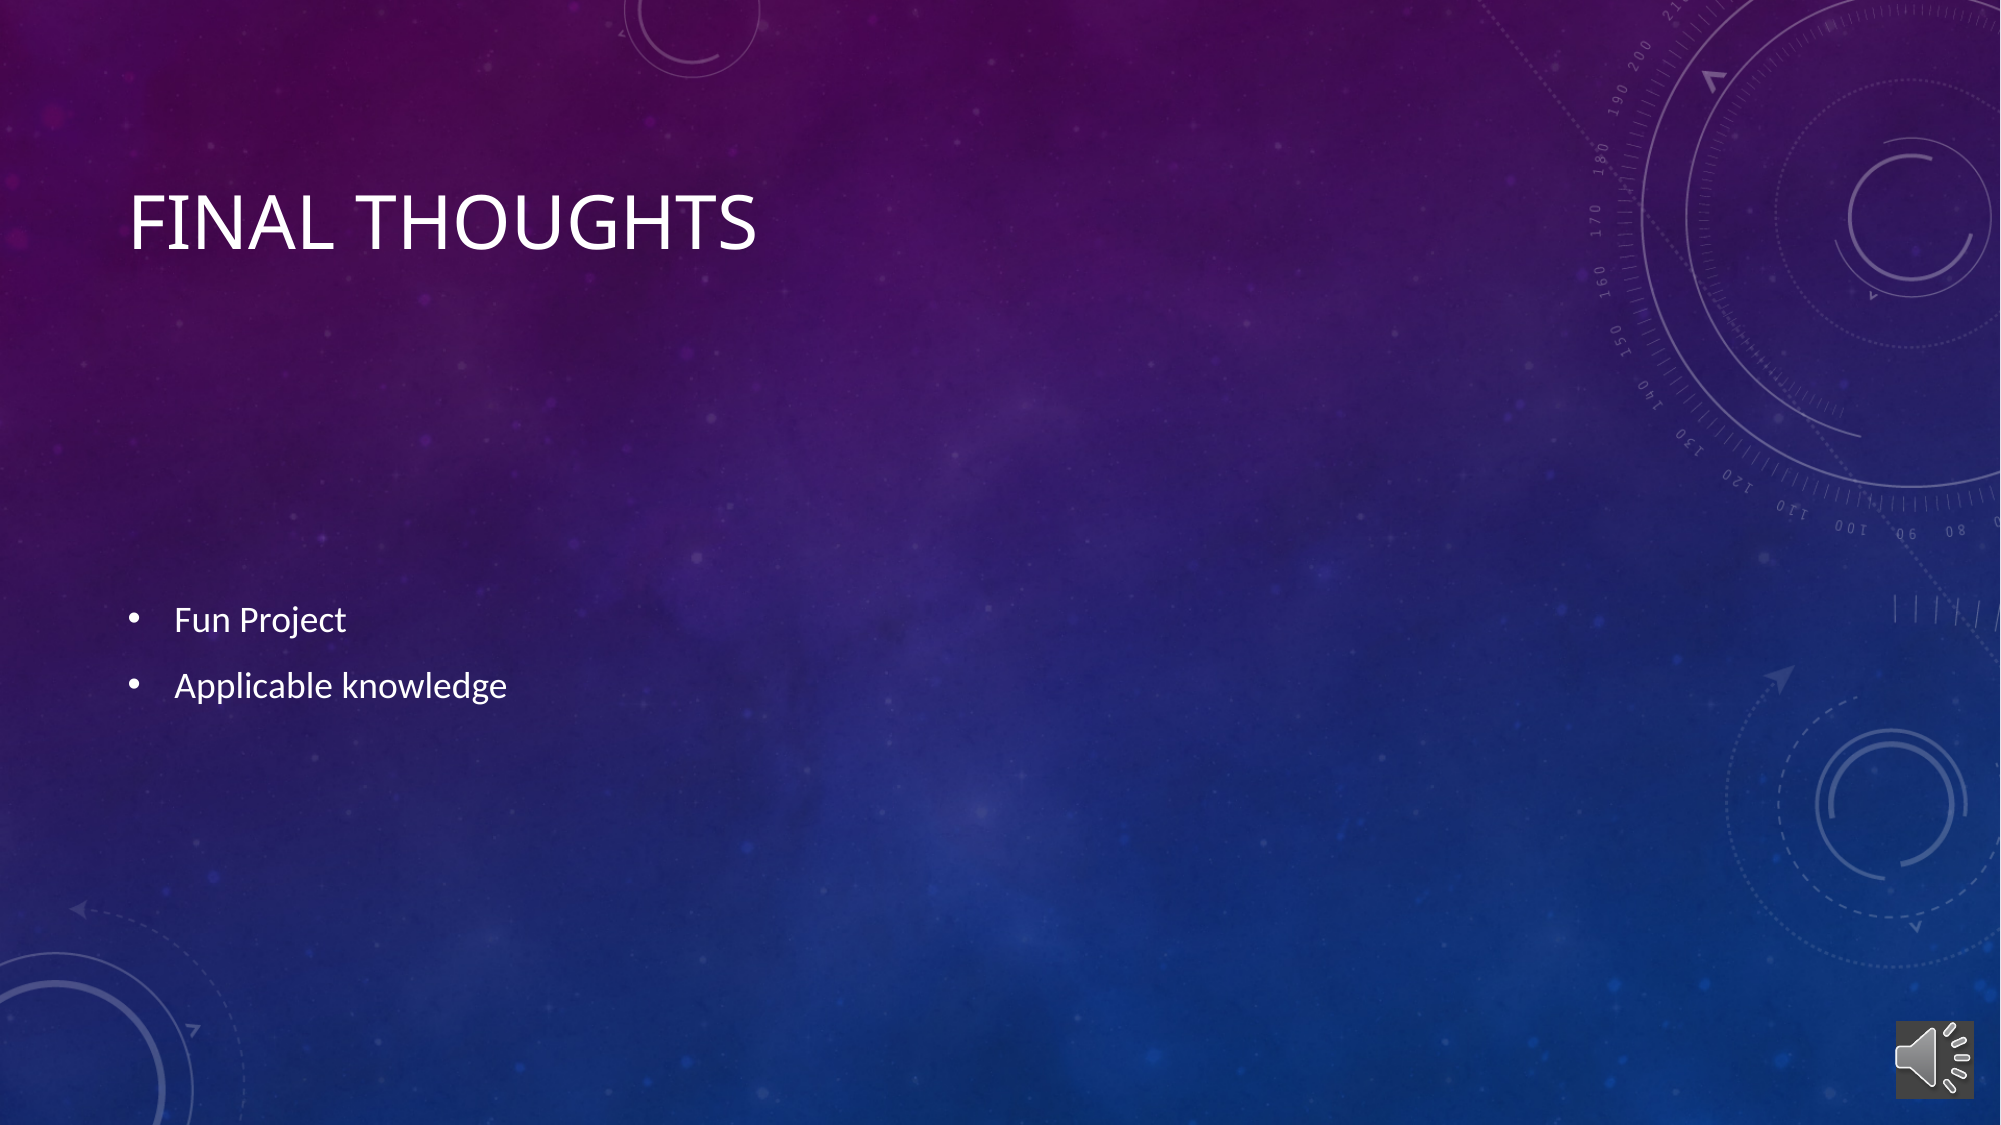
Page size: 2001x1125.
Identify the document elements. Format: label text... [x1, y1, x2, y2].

picture [0, 0, 2001, 1125]
list Fun Project Applicable knowledge [112, 351, 1775, 950]
title Final thoughts [112, 99, 1775, 339]
